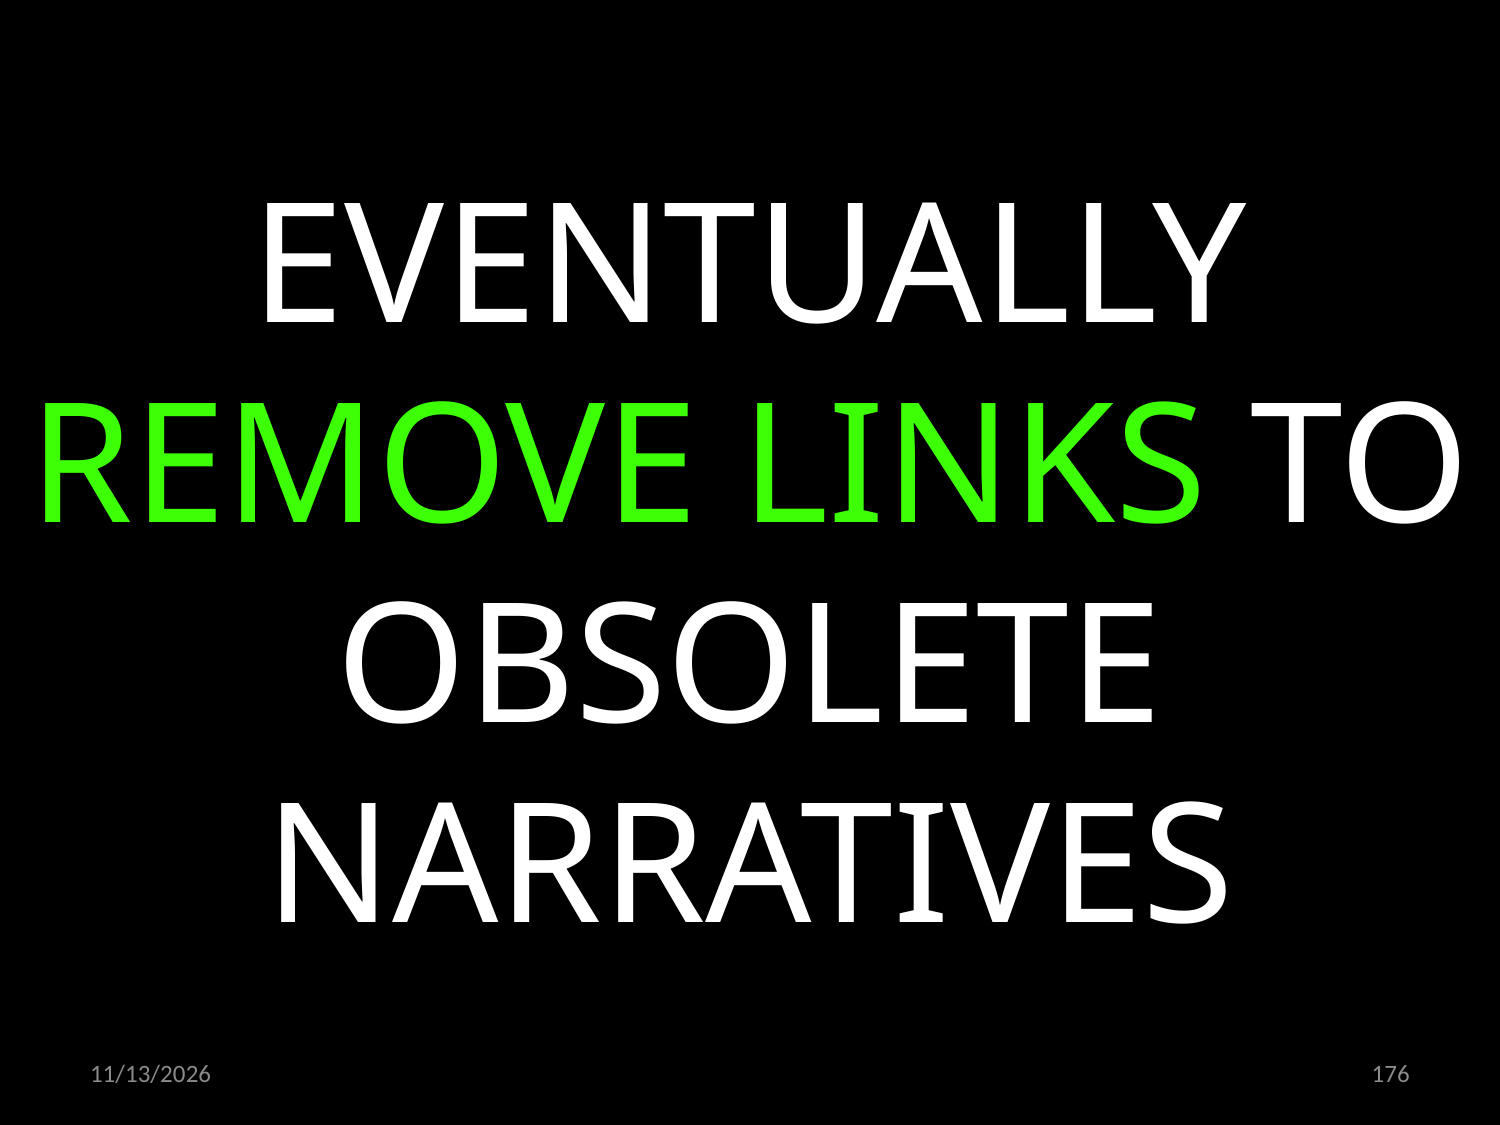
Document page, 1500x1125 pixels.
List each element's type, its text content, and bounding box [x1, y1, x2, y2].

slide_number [75, 1042, 425, 1103]
text_box EVENTUALLY REMOVE LINKS TO OBSOLETE NARRATIVES [0, 148, 1500, 250]
slide_number 176 [1074, 1042, 1425, 1103]
